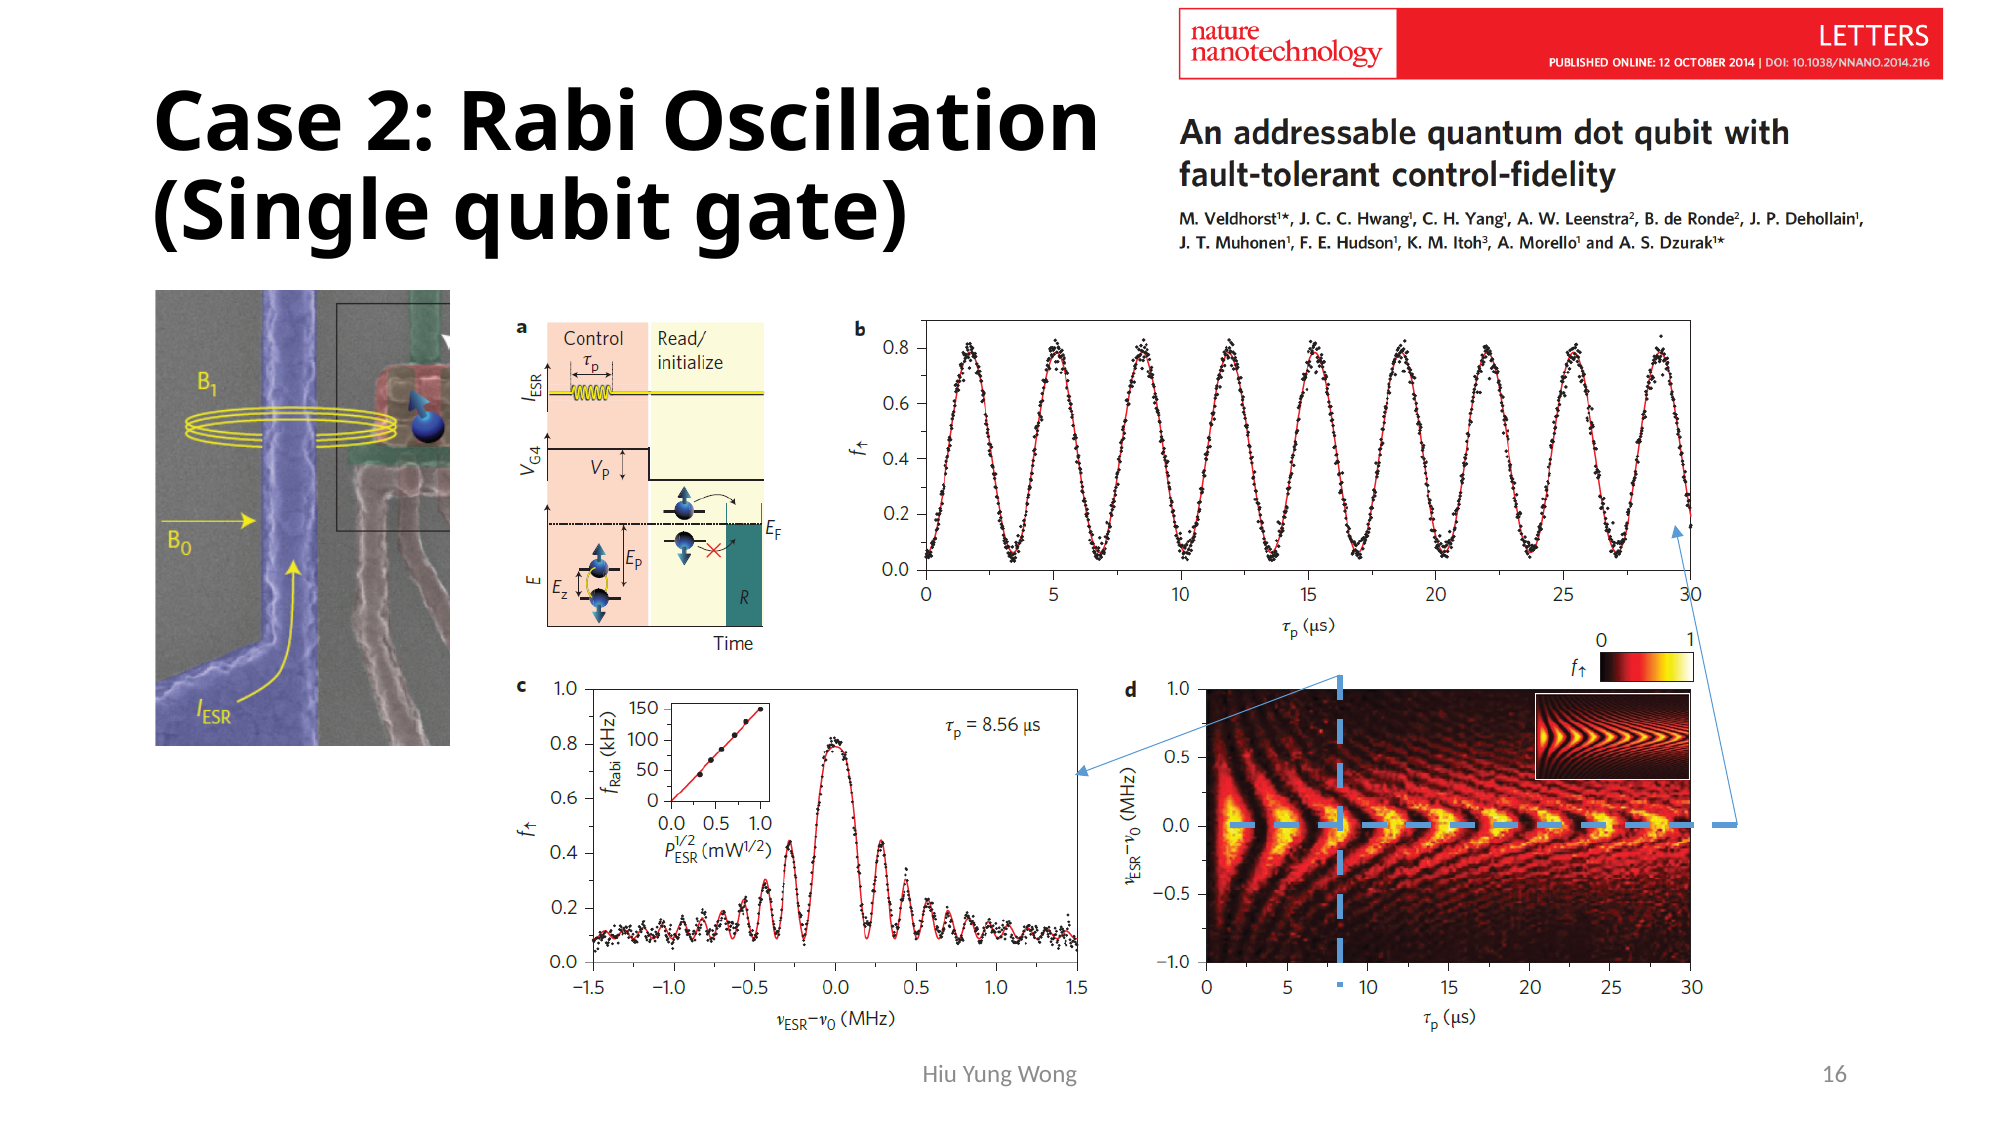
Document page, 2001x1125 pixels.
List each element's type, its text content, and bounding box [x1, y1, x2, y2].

picture [99, 290, 450, 746]
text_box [1674, 524, 1738, 825]
picture [462, 288, 1750, 1047]
picture [1149, 6, 1963, 260]
footer Hiu Yung Wong [662, 1047, 1338, 1103]
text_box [1074, 674, 1341, 775]
slide_number 16 [1412, 1042, 1863, 1103]
title Case 2: Rabi Oscillation (Single qubit gate) [137, 59, 1125, 278]
